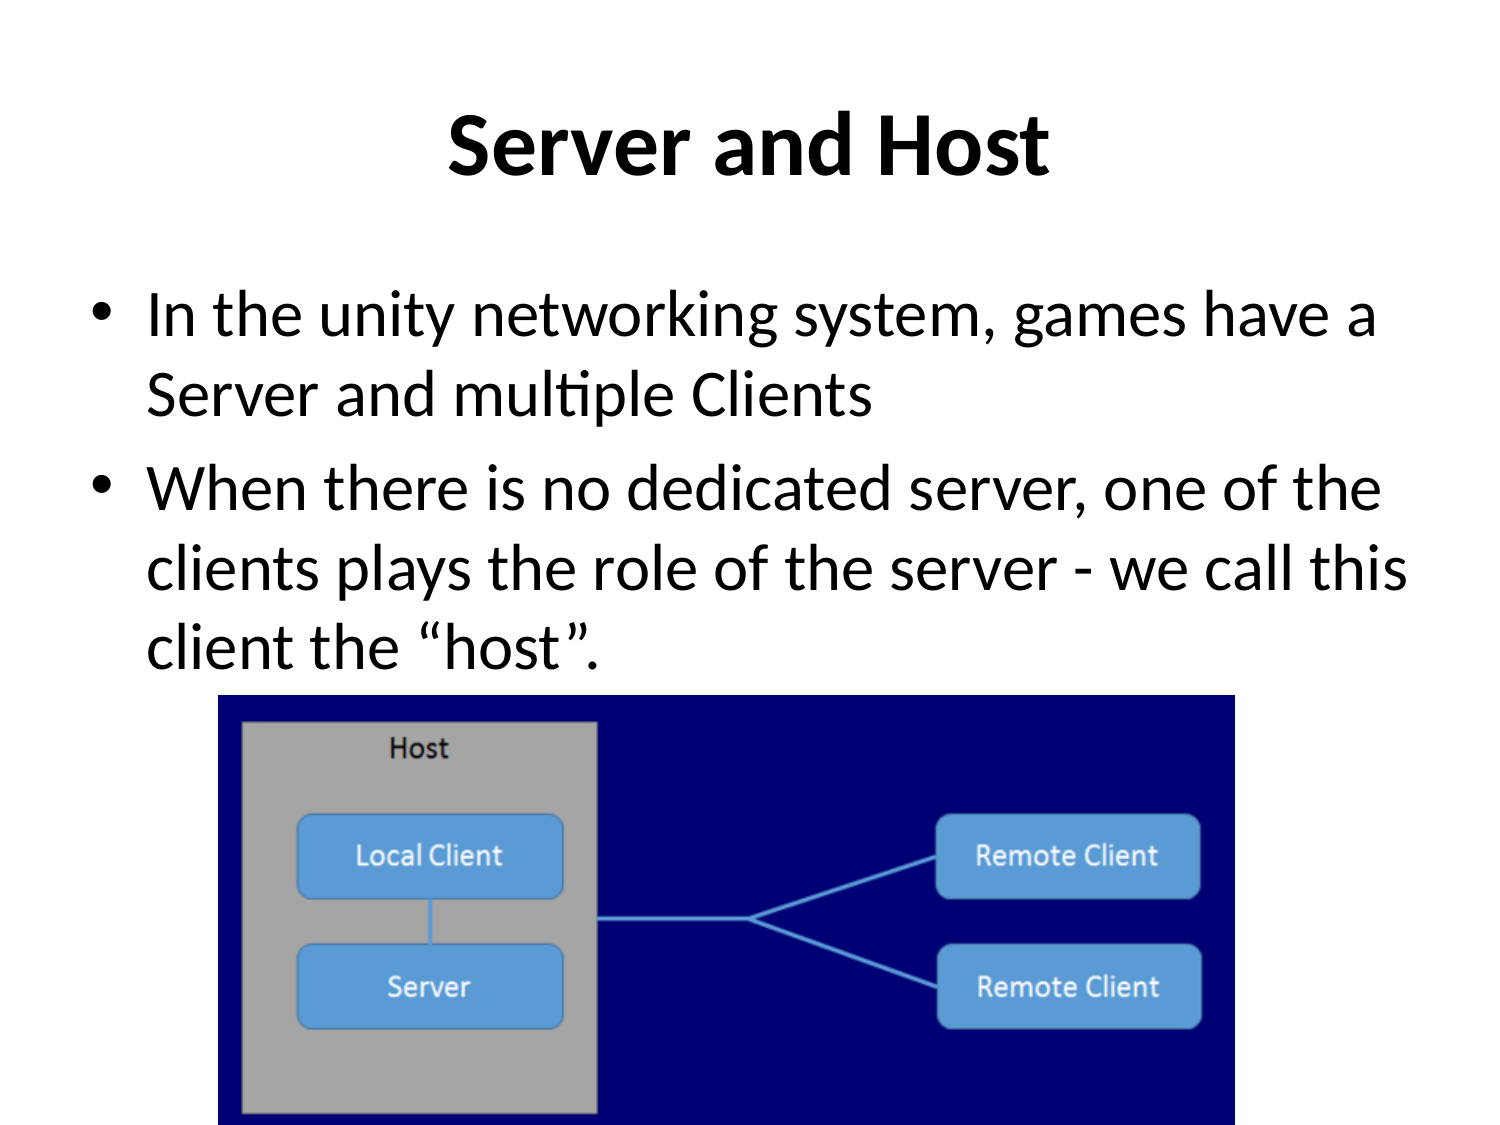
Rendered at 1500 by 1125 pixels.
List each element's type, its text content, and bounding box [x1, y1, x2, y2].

title Server and Host [75, 45, 1425, 233]
list In the unity networking system, games have a Server and multiple Clients When there is no dedicated server, one of the clients plays the role of the server - we call this client the “host”. [75, 262, 1425, 1005]
picture [218, 694, 1235, 1125]
